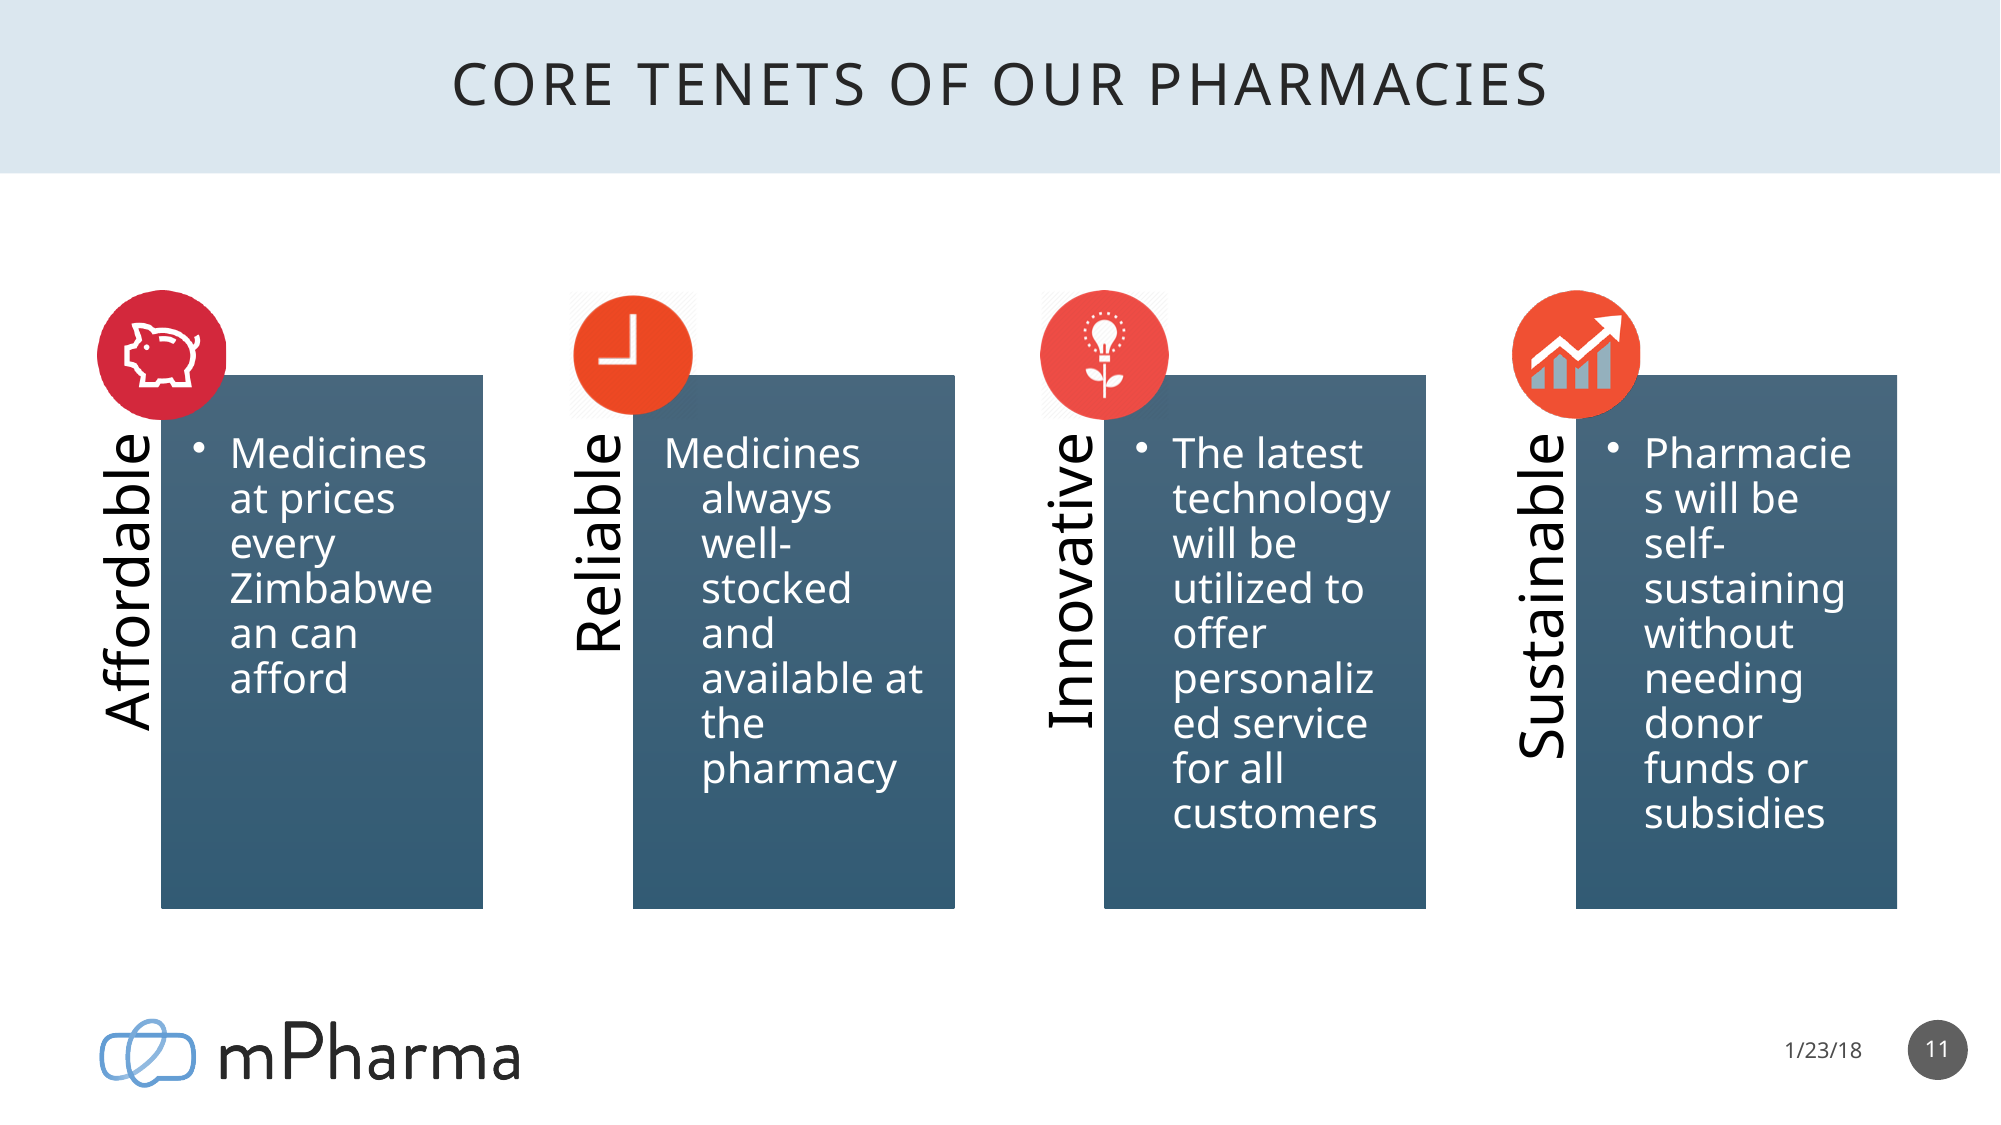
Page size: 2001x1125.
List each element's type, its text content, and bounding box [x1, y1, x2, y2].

picture [86, 1003, 525, 1096]
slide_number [1426, 1023, 1878, 1077]
title Core Tenets of Our Pharmacies [0, 0, 2000, 176]
slide_number 11 [1907, 1019, 1968, 1080]
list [86, 257, 1908, 942]
